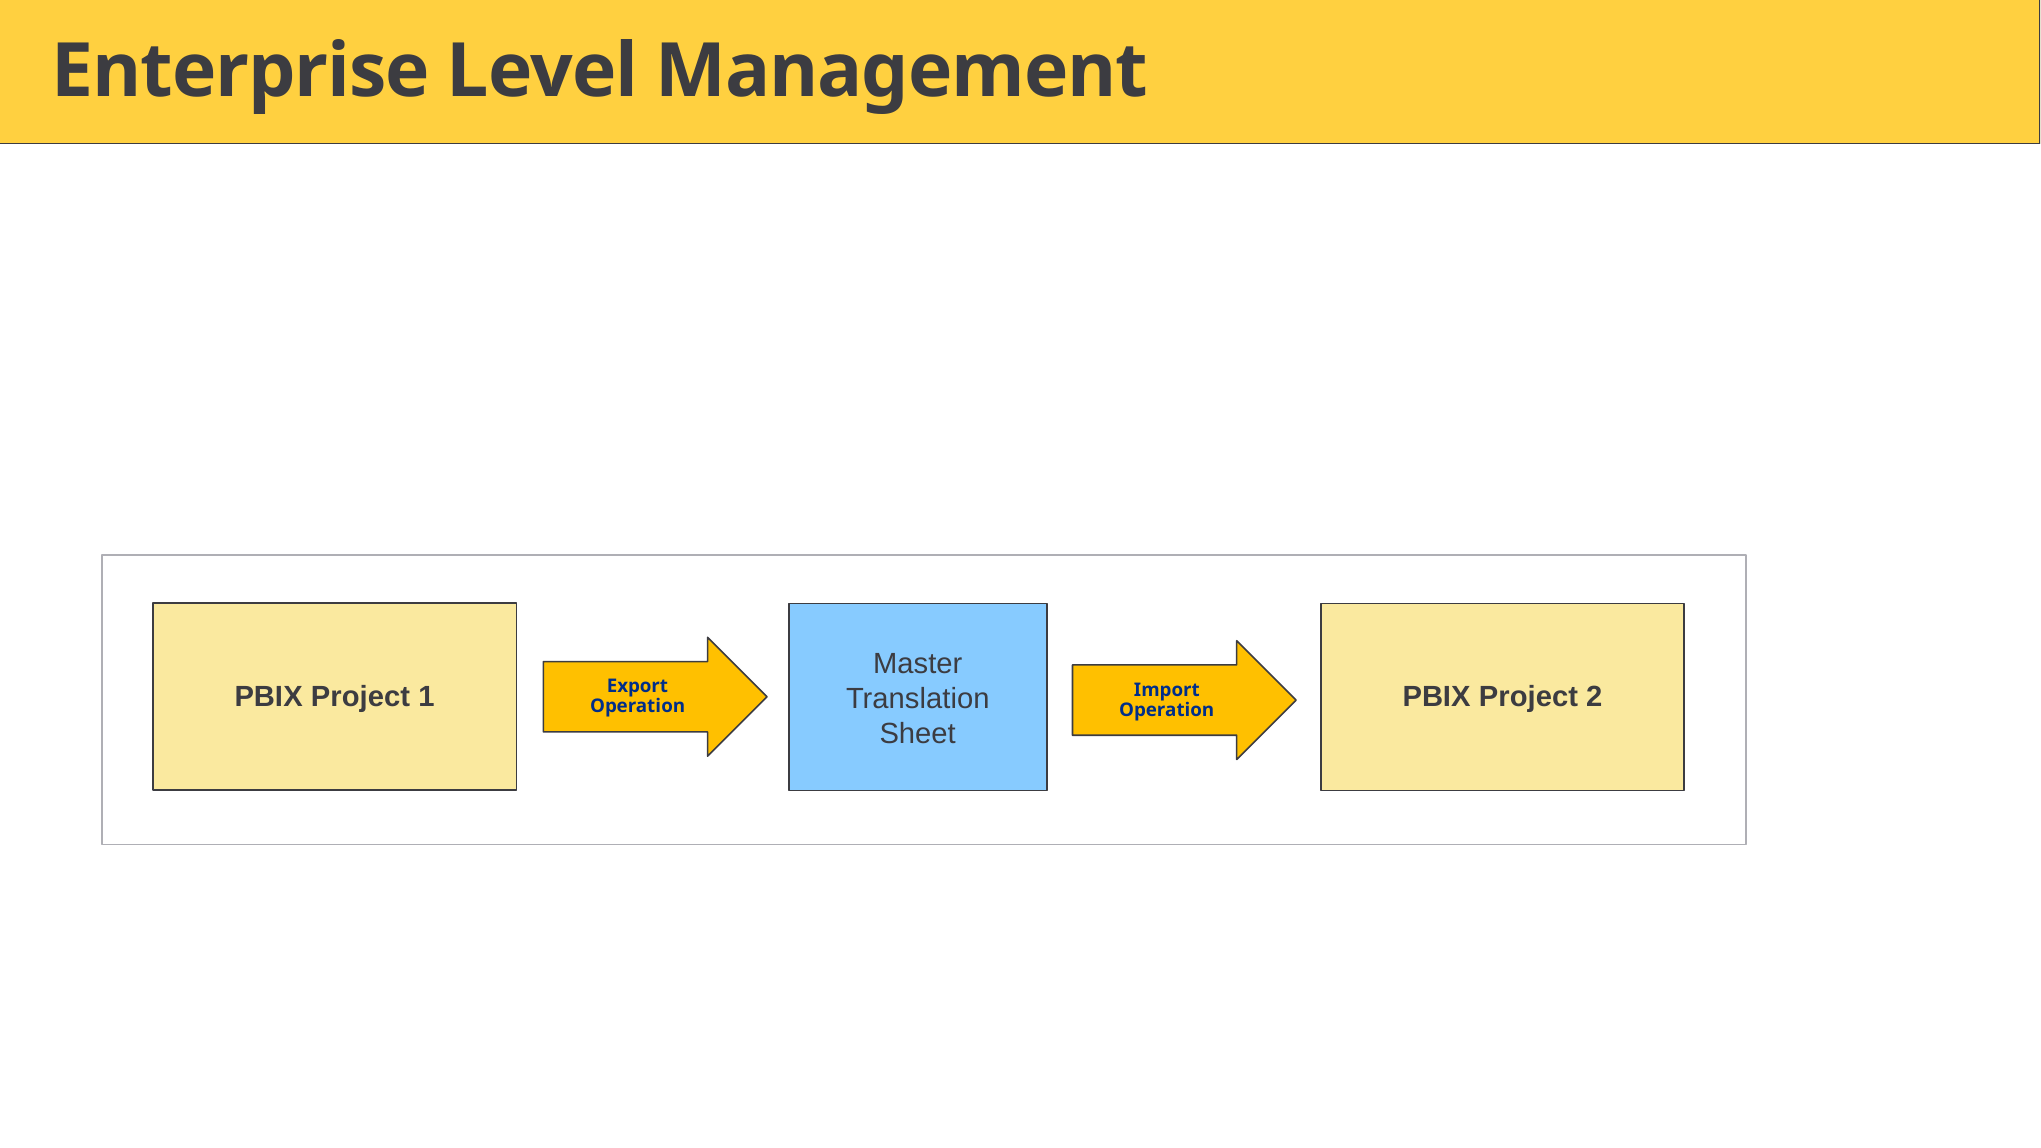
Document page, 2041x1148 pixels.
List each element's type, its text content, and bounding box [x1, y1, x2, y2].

title Enterprise Level Management [51, 31, 1988, 113]
text_box [101, 554, 1747, 845]
